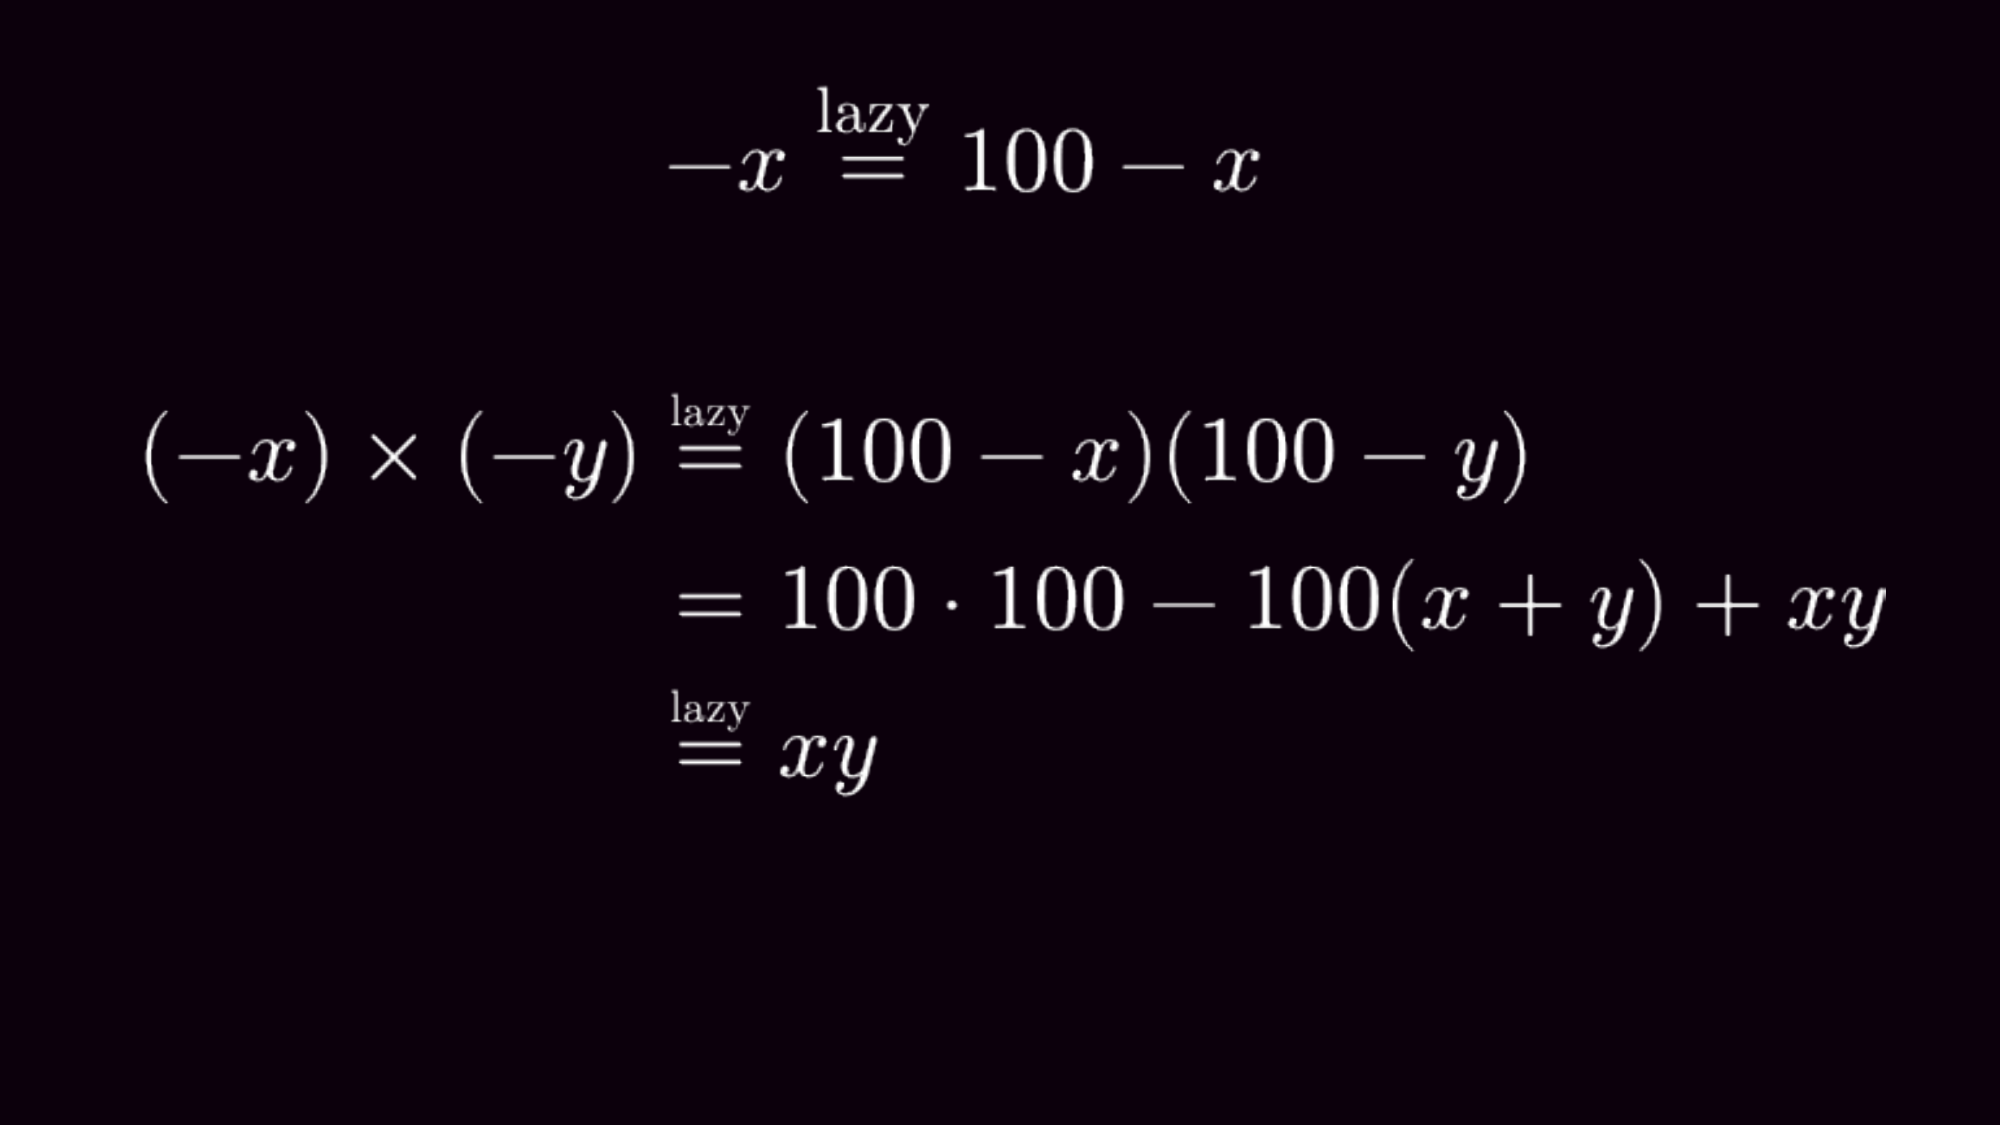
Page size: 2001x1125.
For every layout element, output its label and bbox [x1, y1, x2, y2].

picture [137, 384, 1887, 801]
picture [656, 77, 1273, 200]
